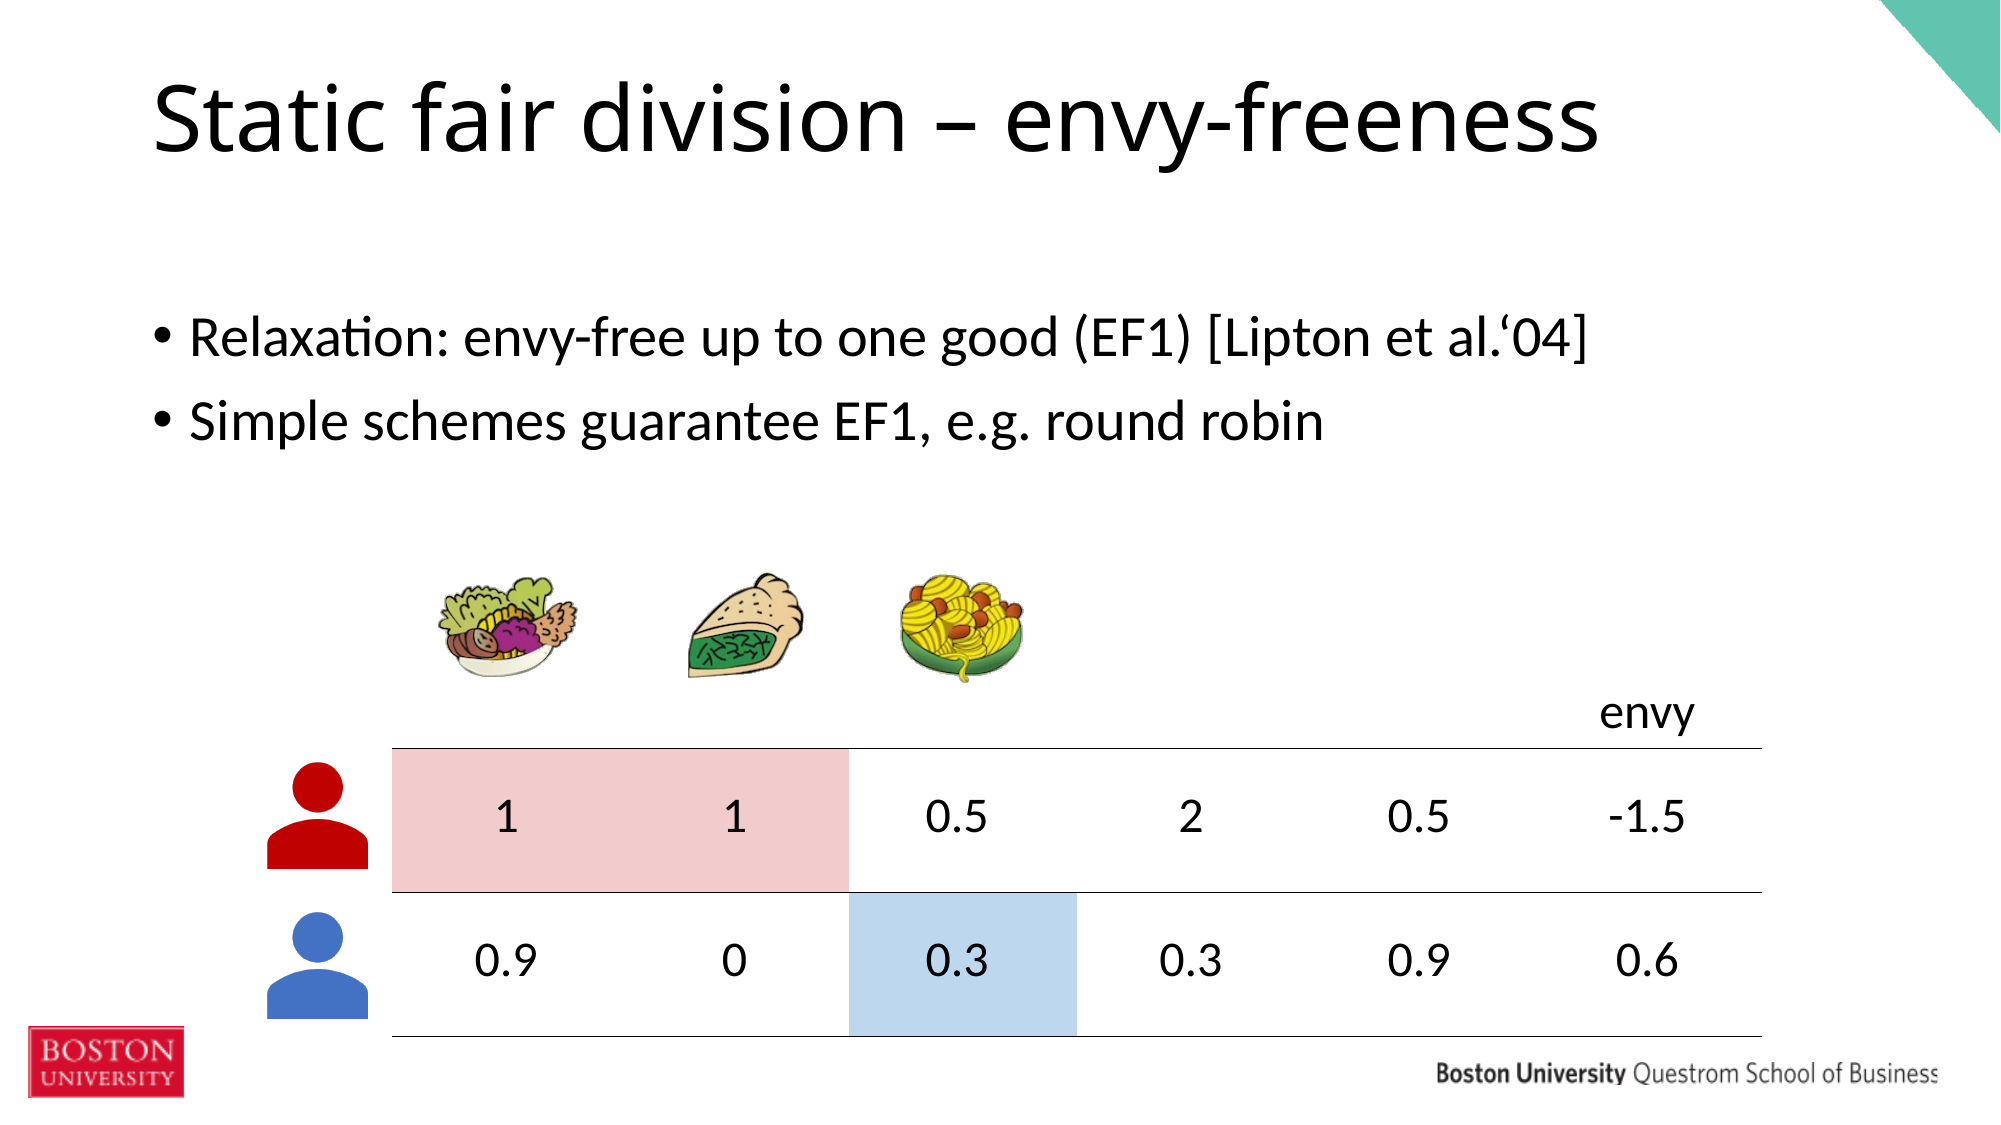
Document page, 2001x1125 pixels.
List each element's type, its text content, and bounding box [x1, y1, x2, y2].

picture [678, 569, 807, 686]
picture [428, 569, 586, 686]
picture [241, 740, 393, 1041]
picture [1821, 0, 2001, 159]
title Static fair division – envy-freeness [137, 59, 1863, 185]
picture [885, 573, 1037, 689]
